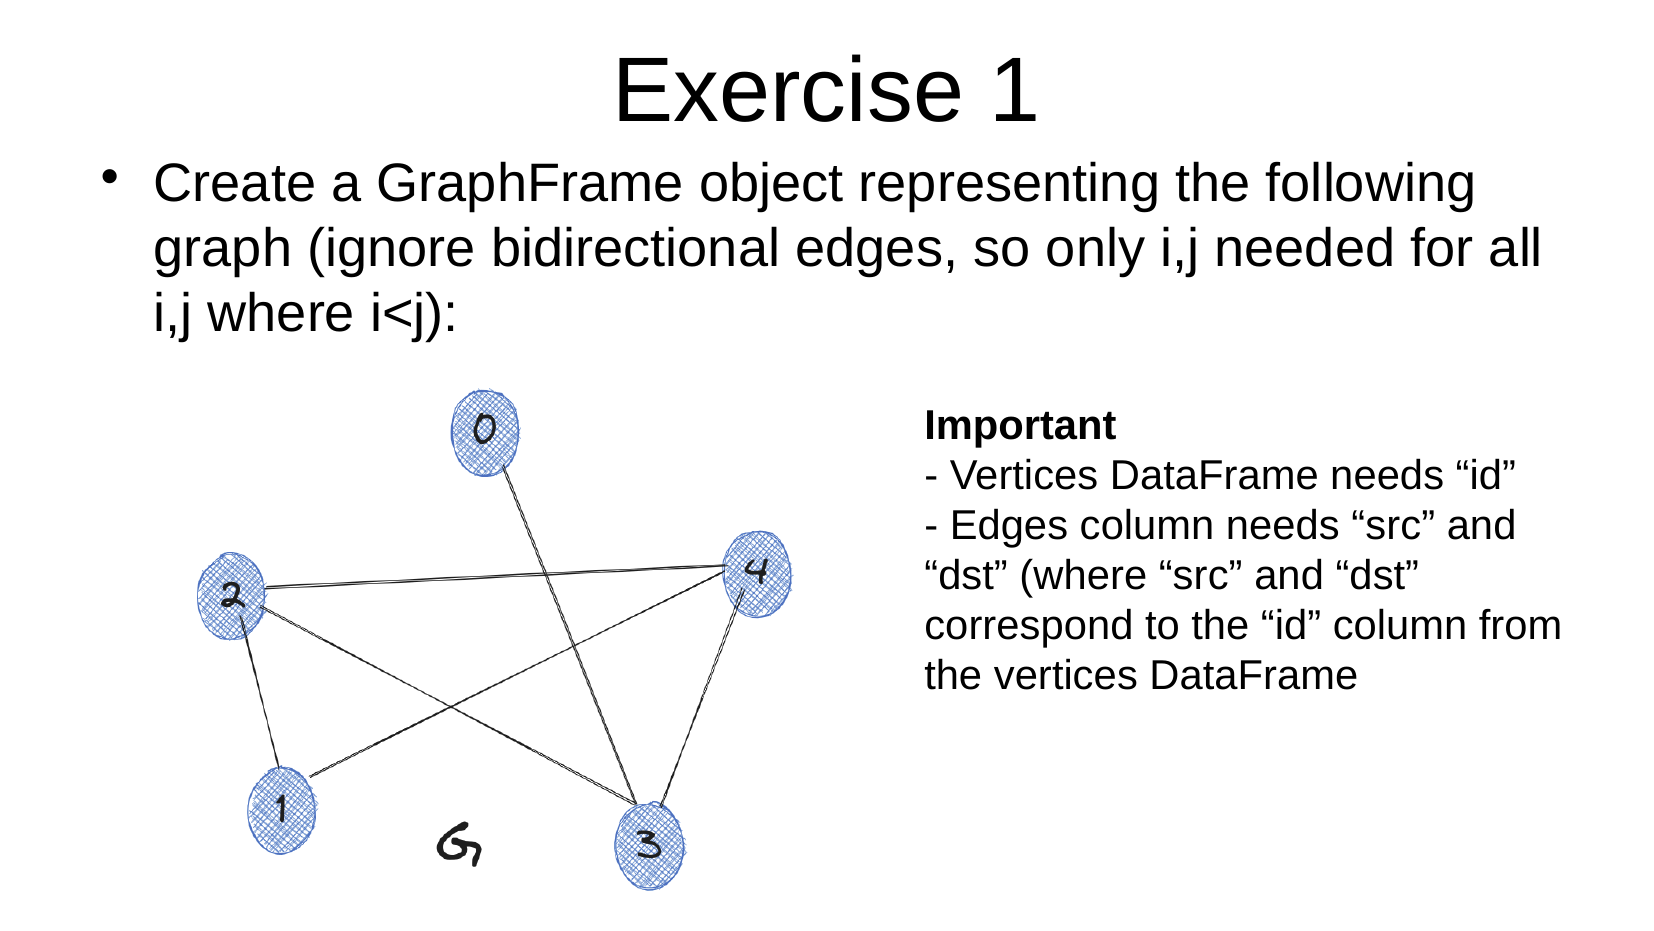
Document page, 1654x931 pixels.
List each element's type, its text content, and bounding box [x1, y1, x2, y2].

text_box Create a GraphFrame object representing the following graph (ignore bidirectional edges, so only i,j needed for all i,j where i<j): [82, 146, 1571, 345]
text_box Important - Vertices DataFrame needs “id” - Edges column needs “src” and “dst” (where “src” and “dst” correspond to the “id” column from the vertices DataFrame [909, 390, 1590, 780]
picture [134, 355, 825, 900]
text_box Exercise 1 [82, 7, 1571, 146]
